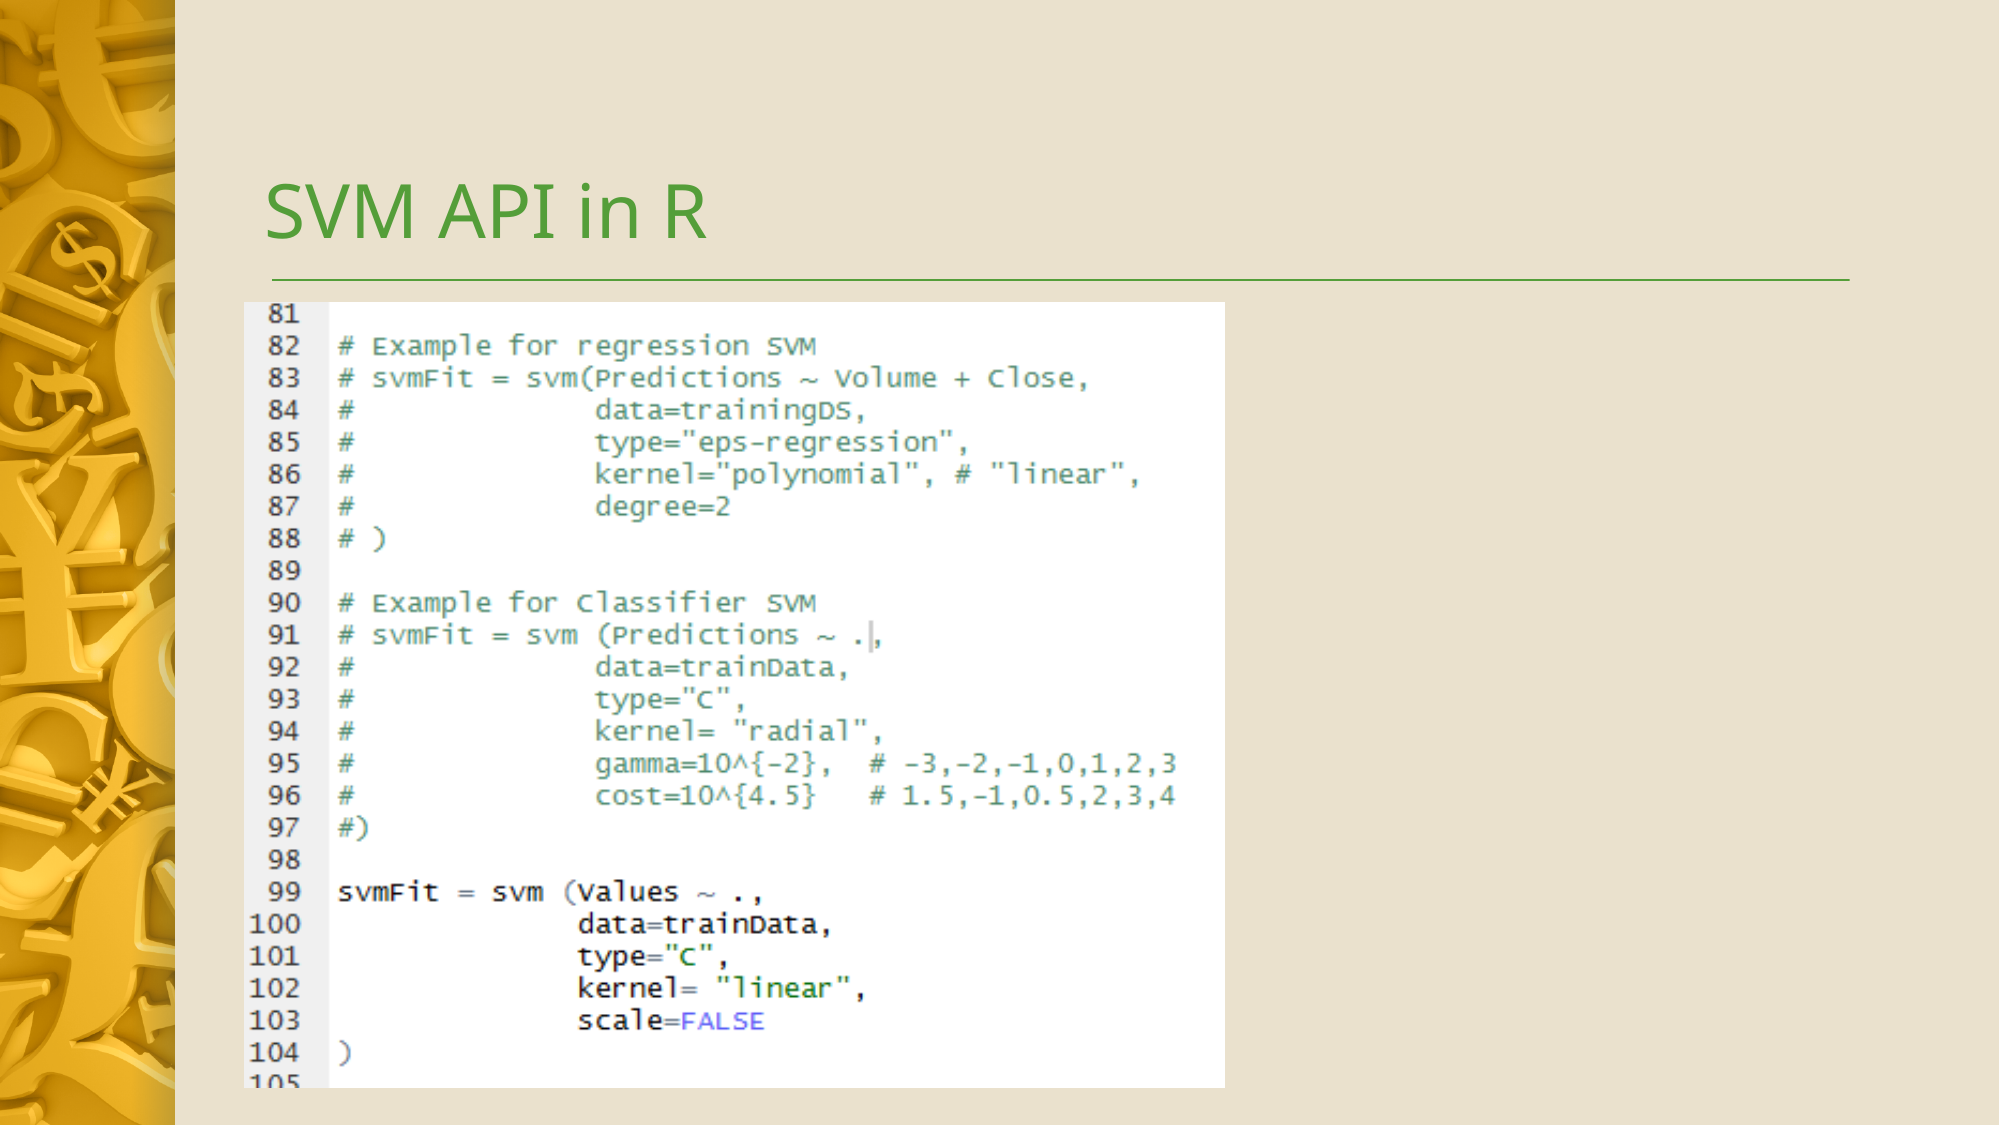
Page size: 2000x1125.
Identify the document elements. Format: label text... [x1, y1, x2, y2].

picture [243, 302, 1225, 1089]
picture [0, 0, 175, 1125]
title SVM API in R [249, 62, 1863, 263]
